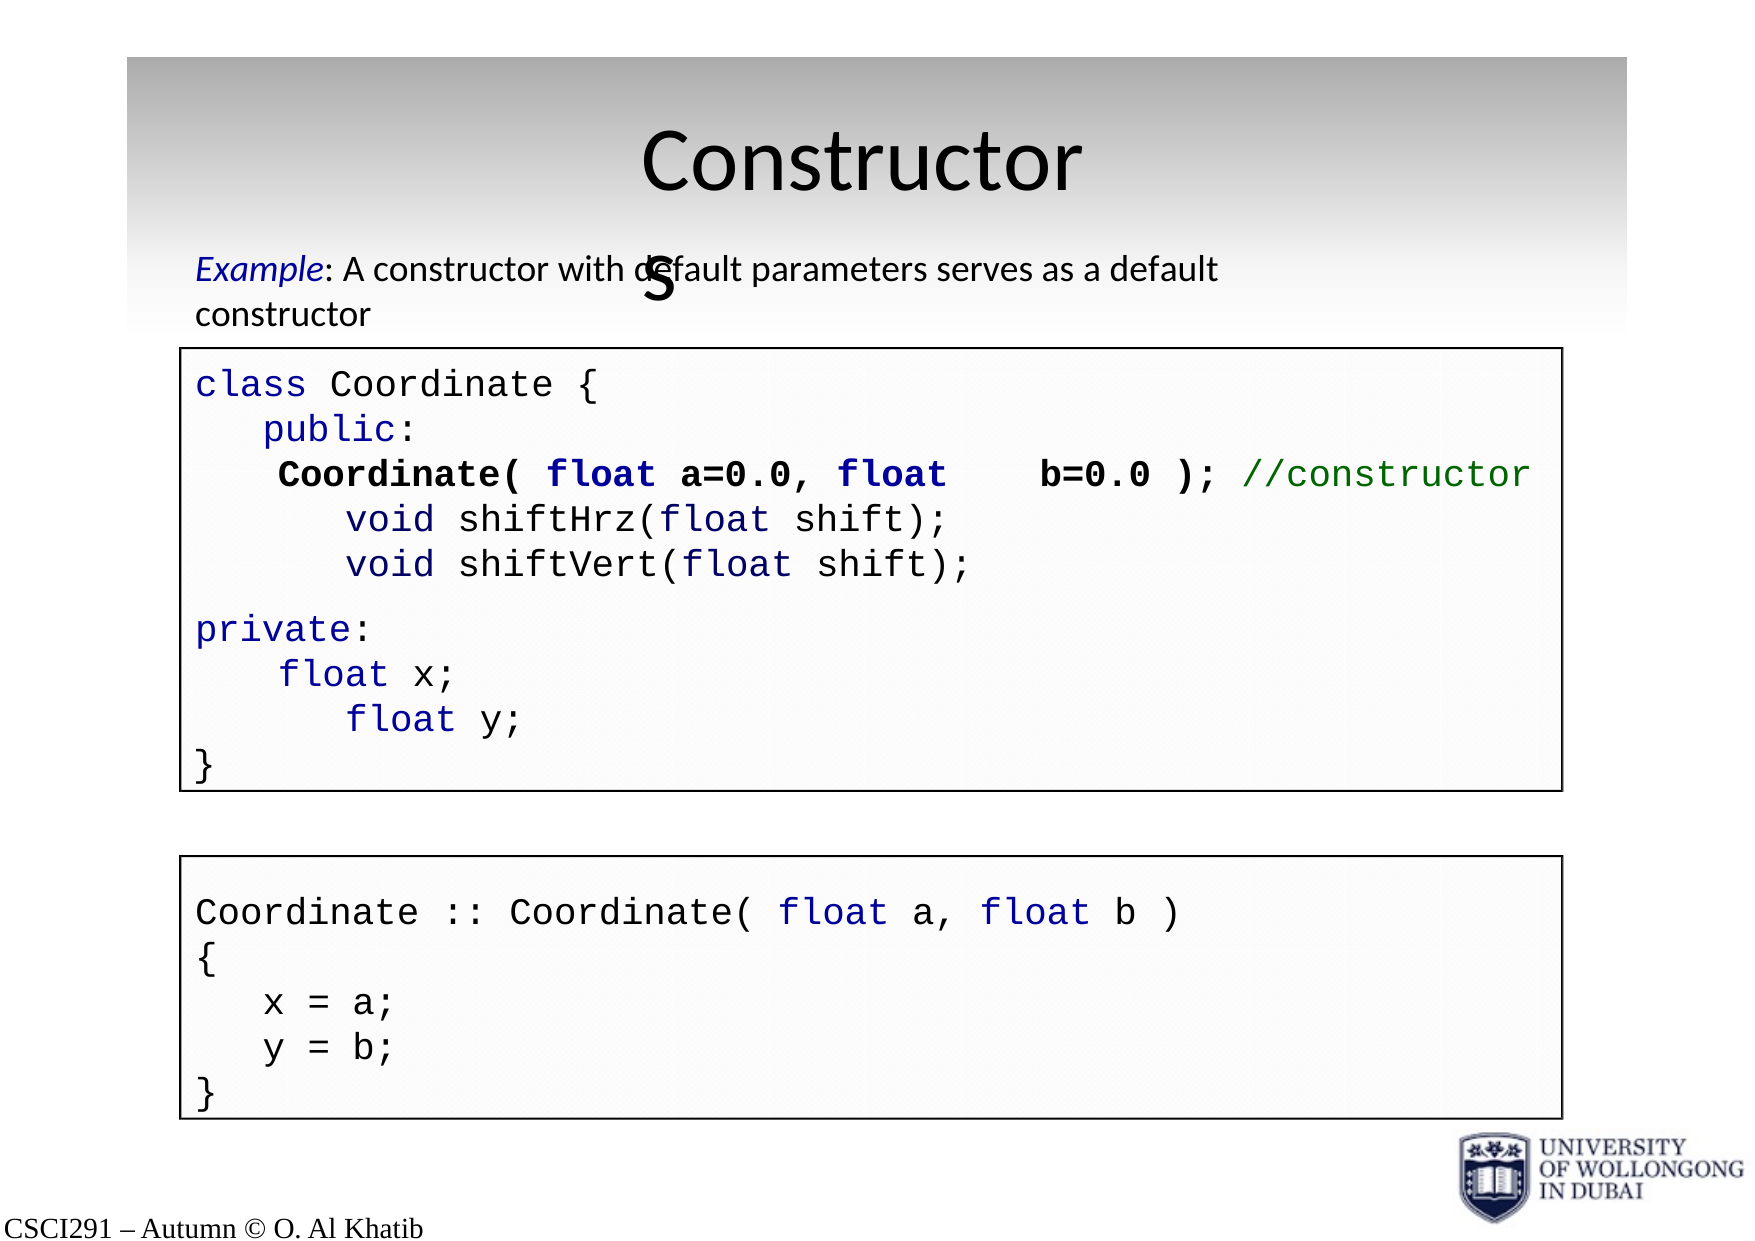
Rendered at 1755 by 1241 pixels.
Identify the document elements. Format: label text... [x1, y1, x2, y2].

text_box ); //constructor [1171, 449, 1535, 494]
text_box Coordinate :: Coordinate( { x = a; y = b; } [193, 887, 758, 1113]
text_box float a, float b ) [775, 887, 1183, 933]
picture [127, 57, 1755, 1233]
text_box [179, 855, 1564, 1120]
text_box [179, 347, 1564, 792]
text_box b=0.0 [1037, 449, 1154, 494]
text_box class Coordinate { public: Coordinate( float a=0.0, float void shiftHrz(float shift); void shiftVert(float shift); private: float x; float y; } [193, 359, 1020, 785]
text_box [182, 350, 1561, 789]
title Constructors [639, 99, 1118, 244]
text_box Example: A constructor with default parameters serves as a default constructor [193, 244, 1399, 335]
text_box [182, 858, 1561, 1117]
